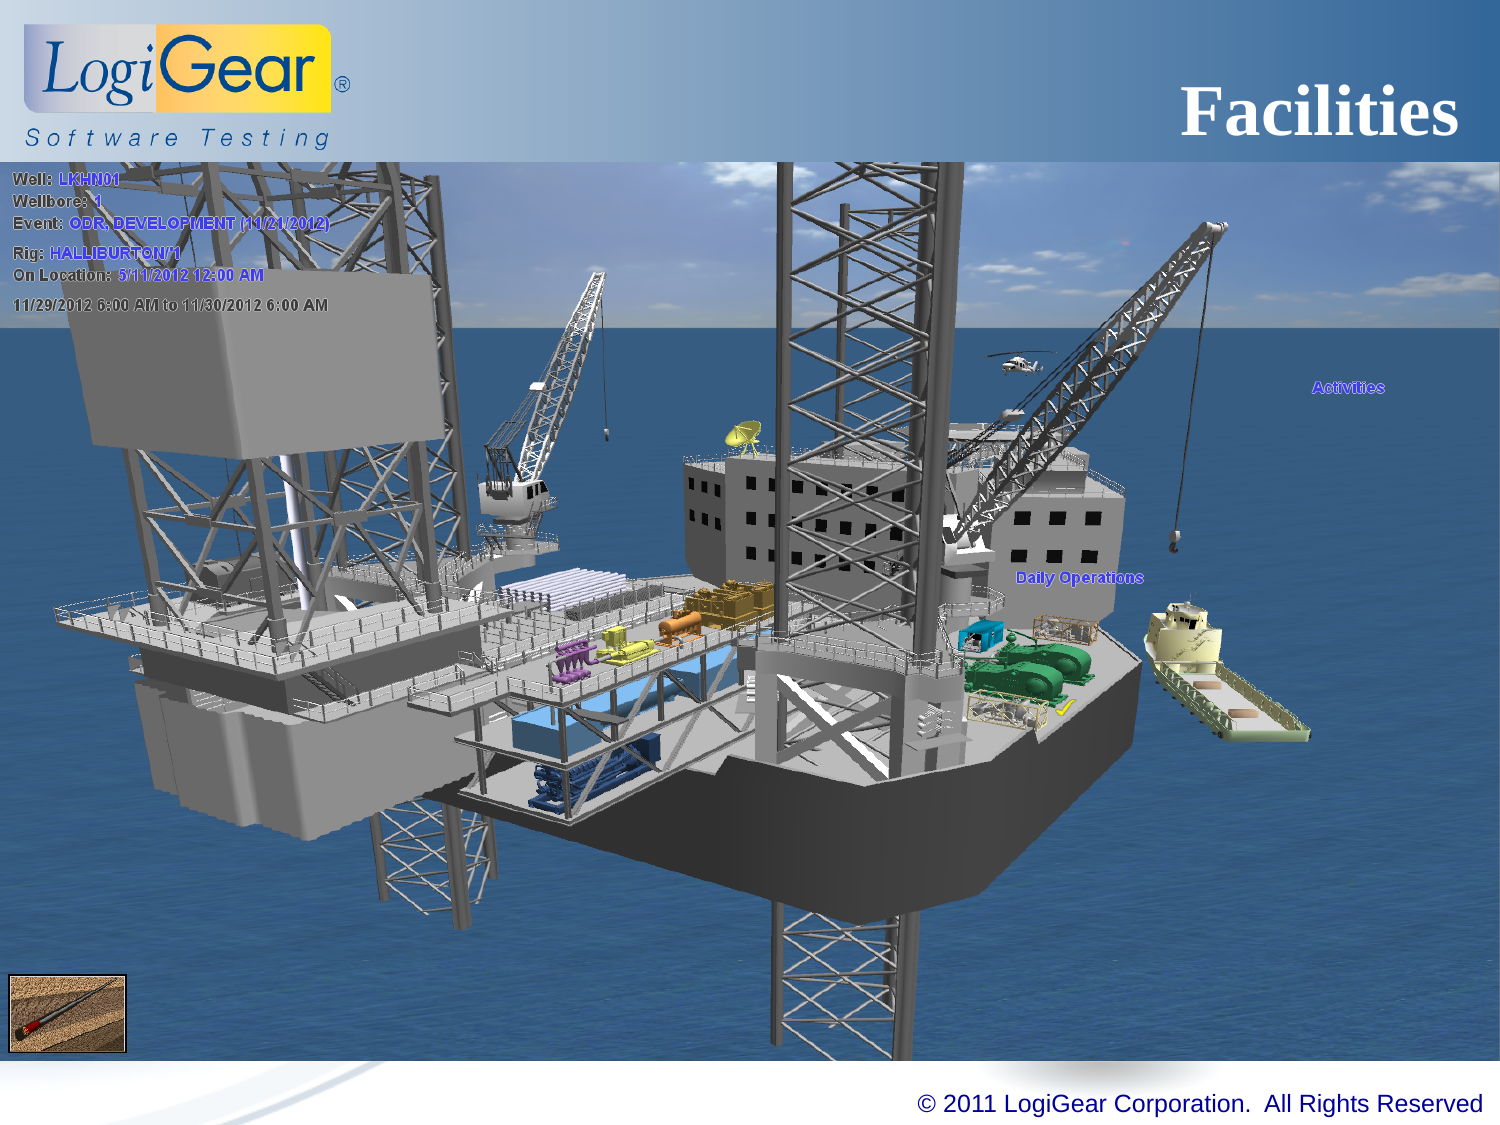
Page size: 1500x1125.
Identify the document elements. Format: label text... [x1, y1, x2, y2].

text_box Facilities [124, 50, 1475, 161]
picture [0, 162, 1500, 1061]
picture [24, 24, 350, 150]
